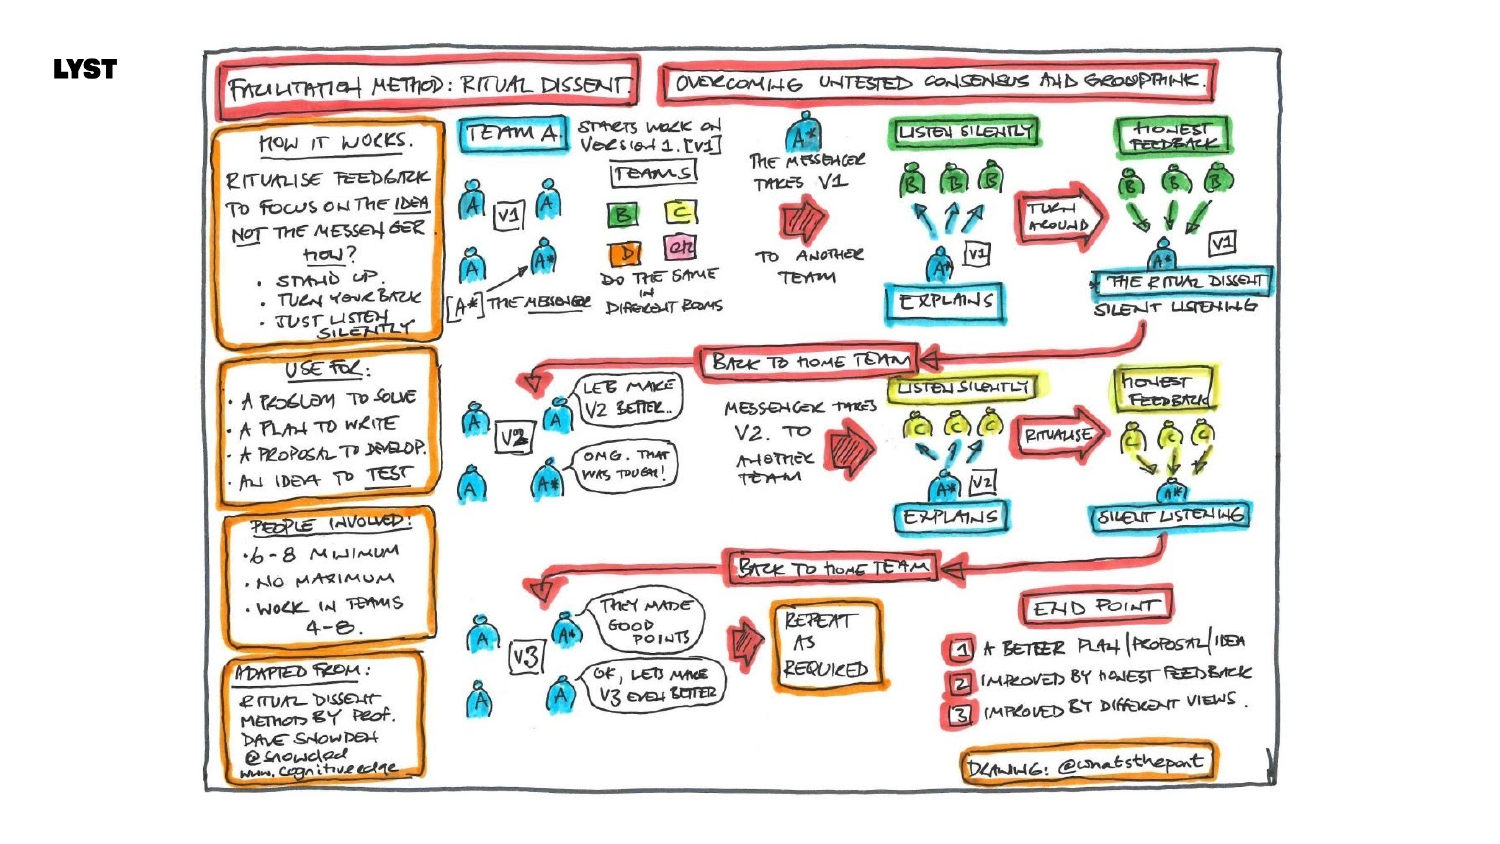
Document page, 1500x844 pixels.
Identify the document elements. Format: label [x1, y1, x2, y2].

picture [194, 34, 1306, 809]
picture [54, 58, 117, 79]
